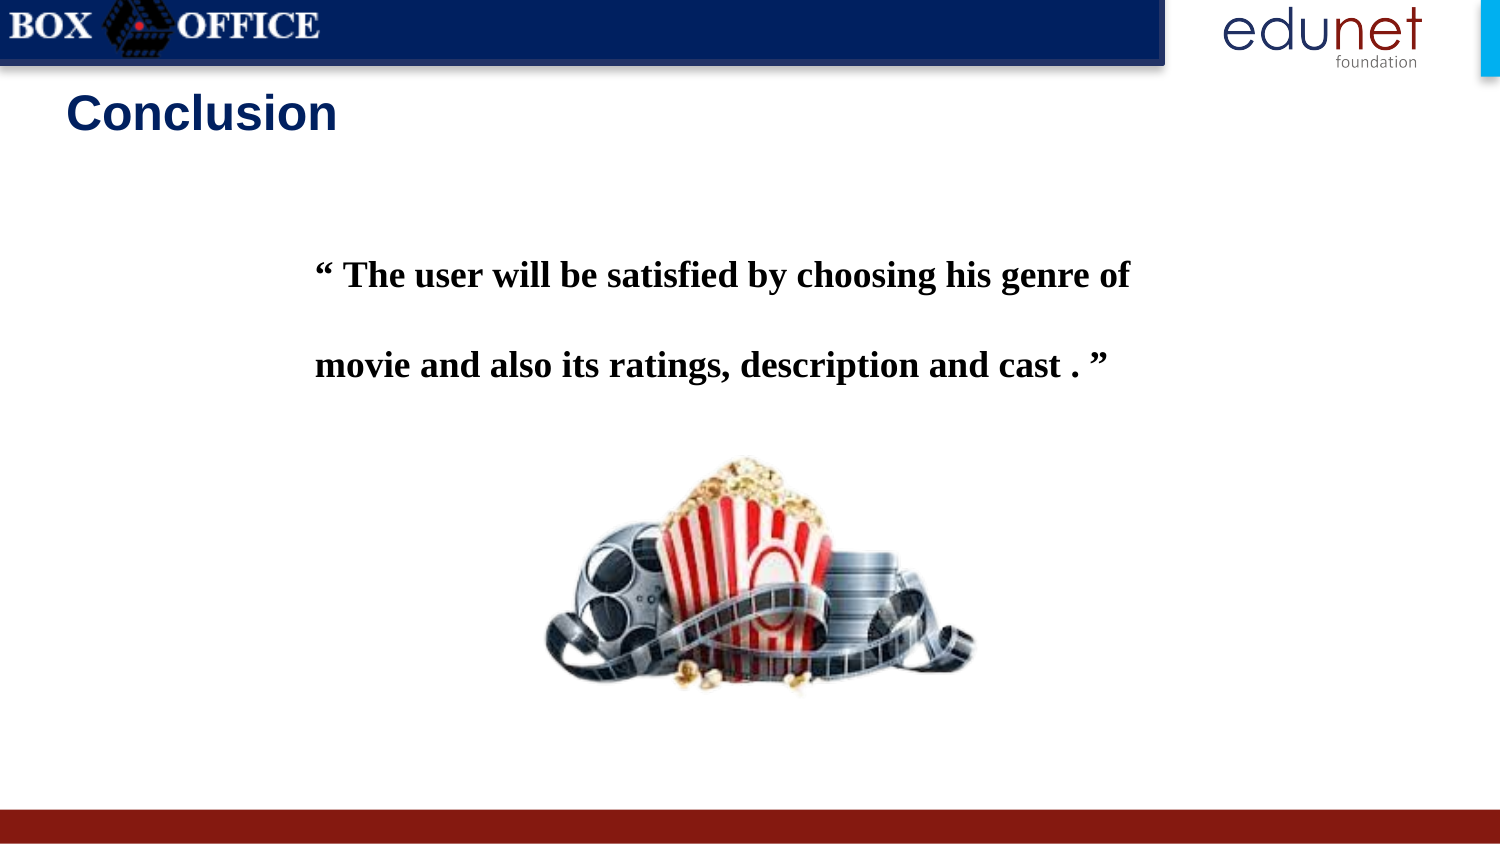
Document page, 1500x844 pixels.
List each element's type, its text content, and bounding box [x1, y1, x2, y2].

text_box “ The user will be satisfied by choosing his genre of movie and also its ratings, description and cast . ” [299, 197, 1360, 393]
picture [0, 0, 1159, 60]
picture [470, 436, 1030, 733]
title Conclusion [51, 72, 1449, 229]
picture [1219, 4, 1424, 72]
